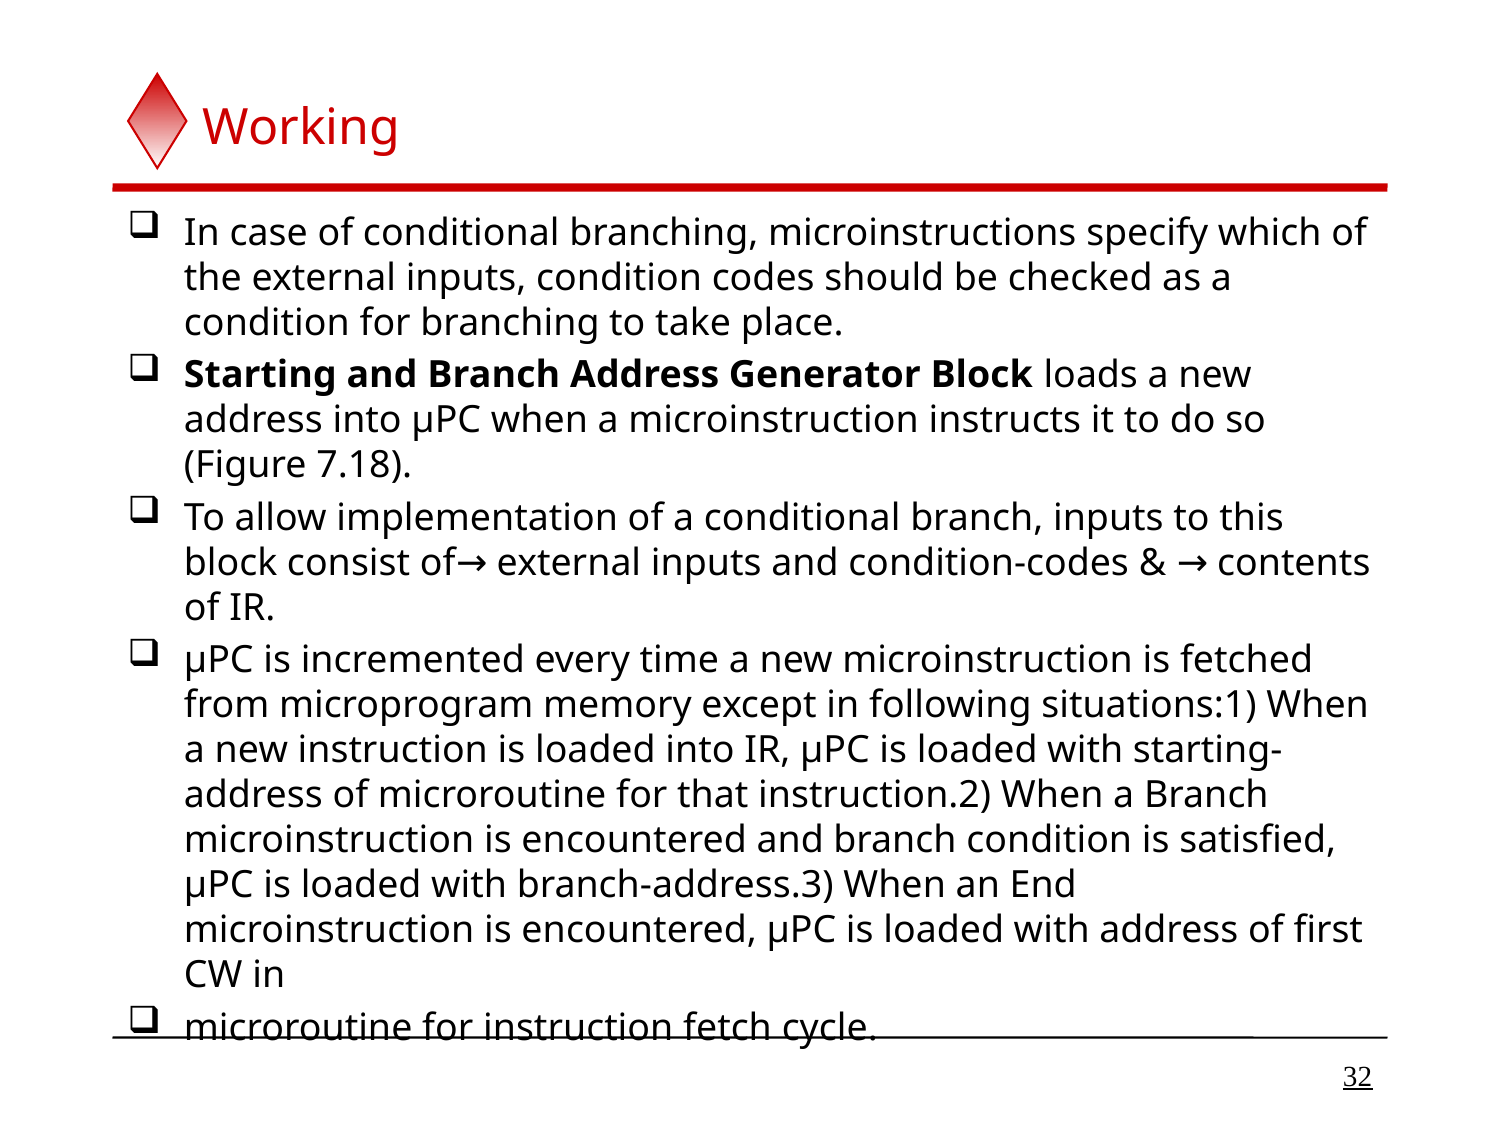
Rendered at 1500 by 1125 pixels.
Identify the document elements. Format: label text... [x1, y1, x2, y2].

title Working [187, 75, 1388, 175]
list In case of conditional branching, microinstructions specify which of the external inputs, condition codes should be checked as a condition for branching to take place. Starting and Branch Address Generator Block loads a new address into μPC when a microinstruction instructs it to do so (Figure 7.18). To allow implementation of a conditional branch, inputs to this block consist of→ external inputs and condition-codes & → contents of IR. μPC is incremented every time a new microinstruction is fetched from microprogram memory except in following situations:1) When a new instruction is loaded into IR, μPC is loaded with starting-address of microroutine for that instruction.2) When a Branch microinstruction is encountered and branch condition is satisfied, μPC is loaded with branch-address.3) When an End microinstruction is encountered, μPC is loaded with address of first CW in microroutine for instruction fetch cycle. [112, 200, 1388, 1004]
slide_number 32 [1174, 1049, 1388, 1101]
